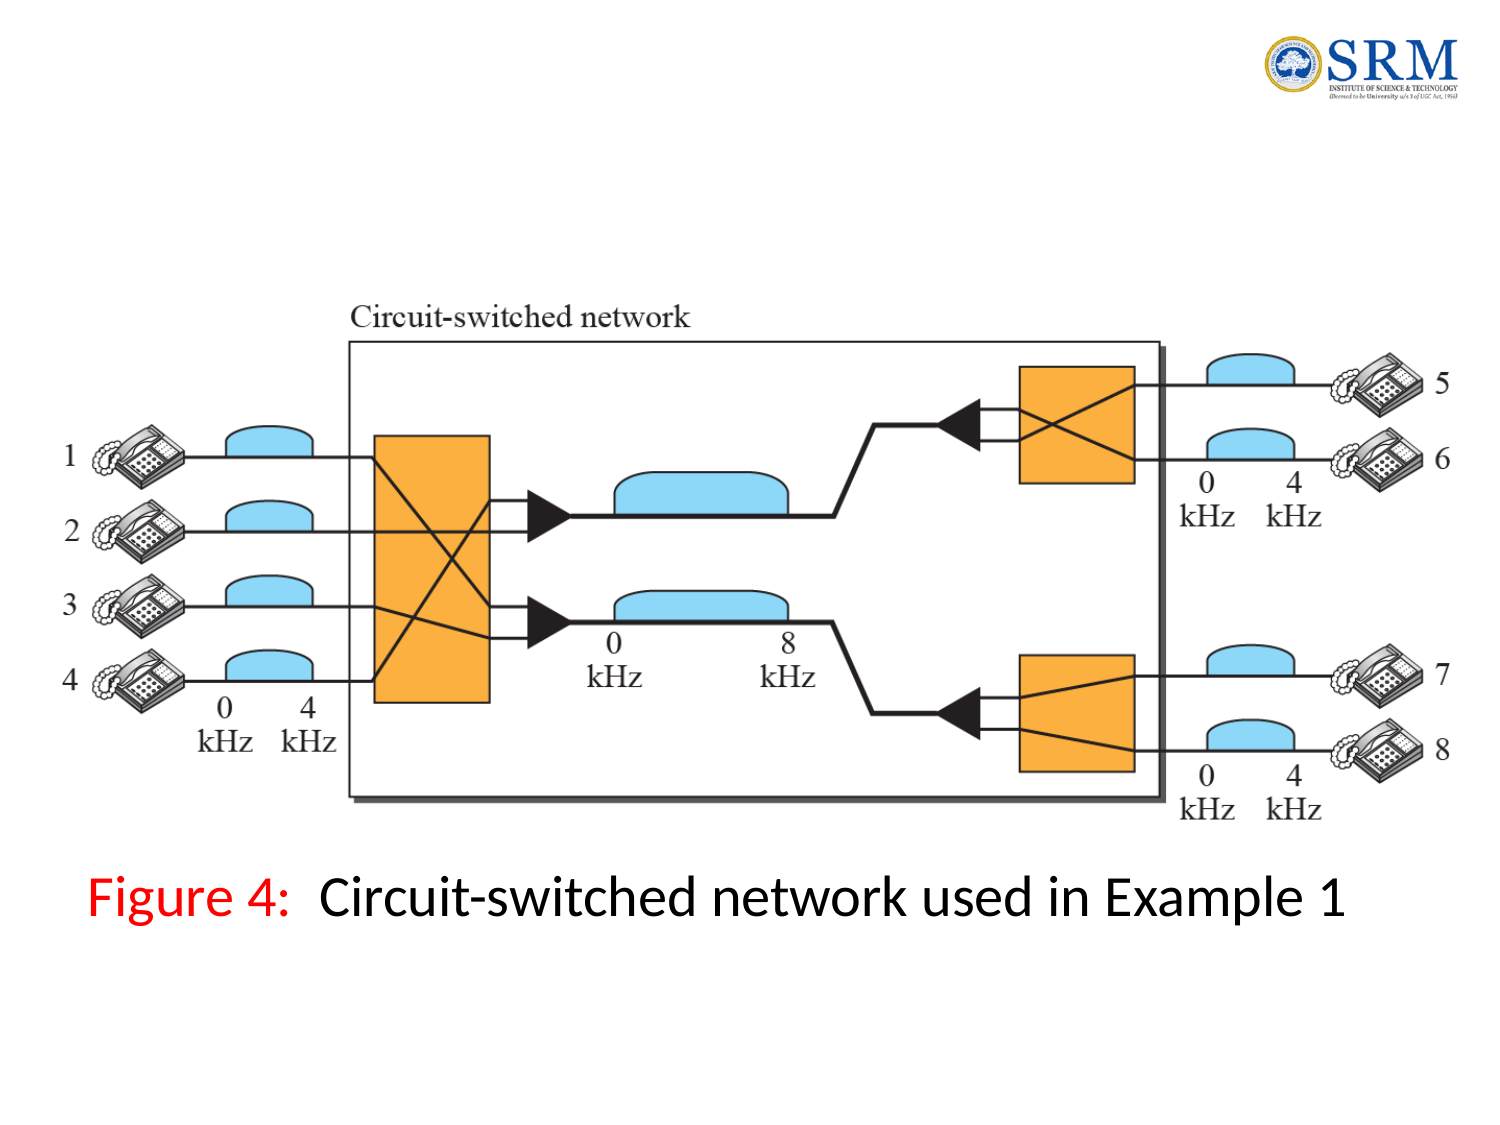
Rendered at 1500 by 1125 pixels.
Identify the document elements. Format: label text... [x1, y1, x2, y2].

picture [62, 299, 1451, 830]
picture [1262, 24, 1463, 108]
text_box Figure 4: Circuit-switched network used in Example 1 [62, 850, 1438, 936]
